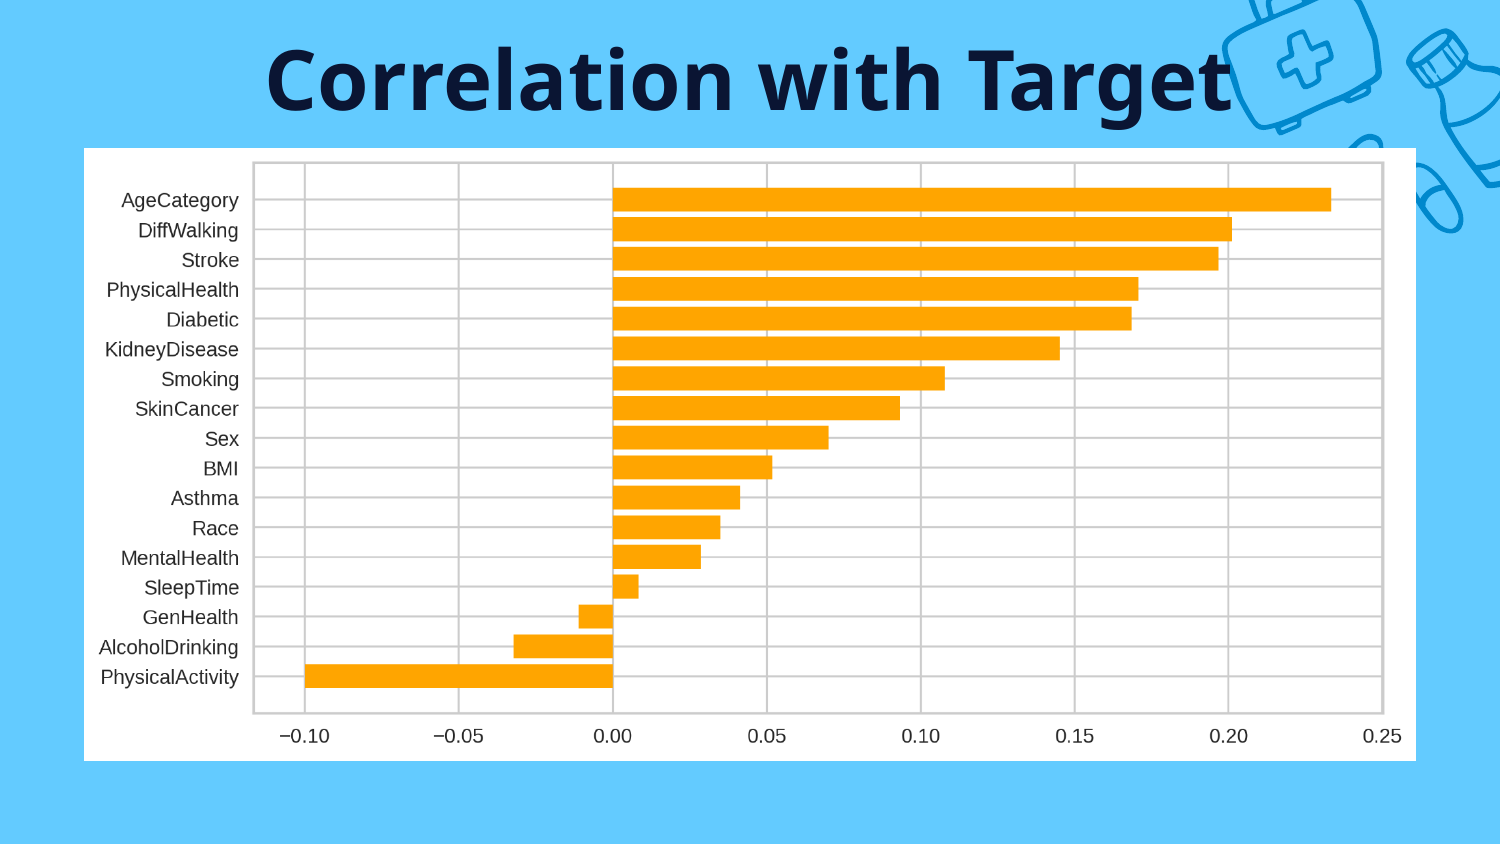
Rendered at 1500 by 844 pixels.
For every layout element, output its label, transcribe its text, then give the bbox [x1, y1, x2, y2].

title Correlation with Target [118, 12, 1382, 118]
picture [84, 148, 1417, 762]
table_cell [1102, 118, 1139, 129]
